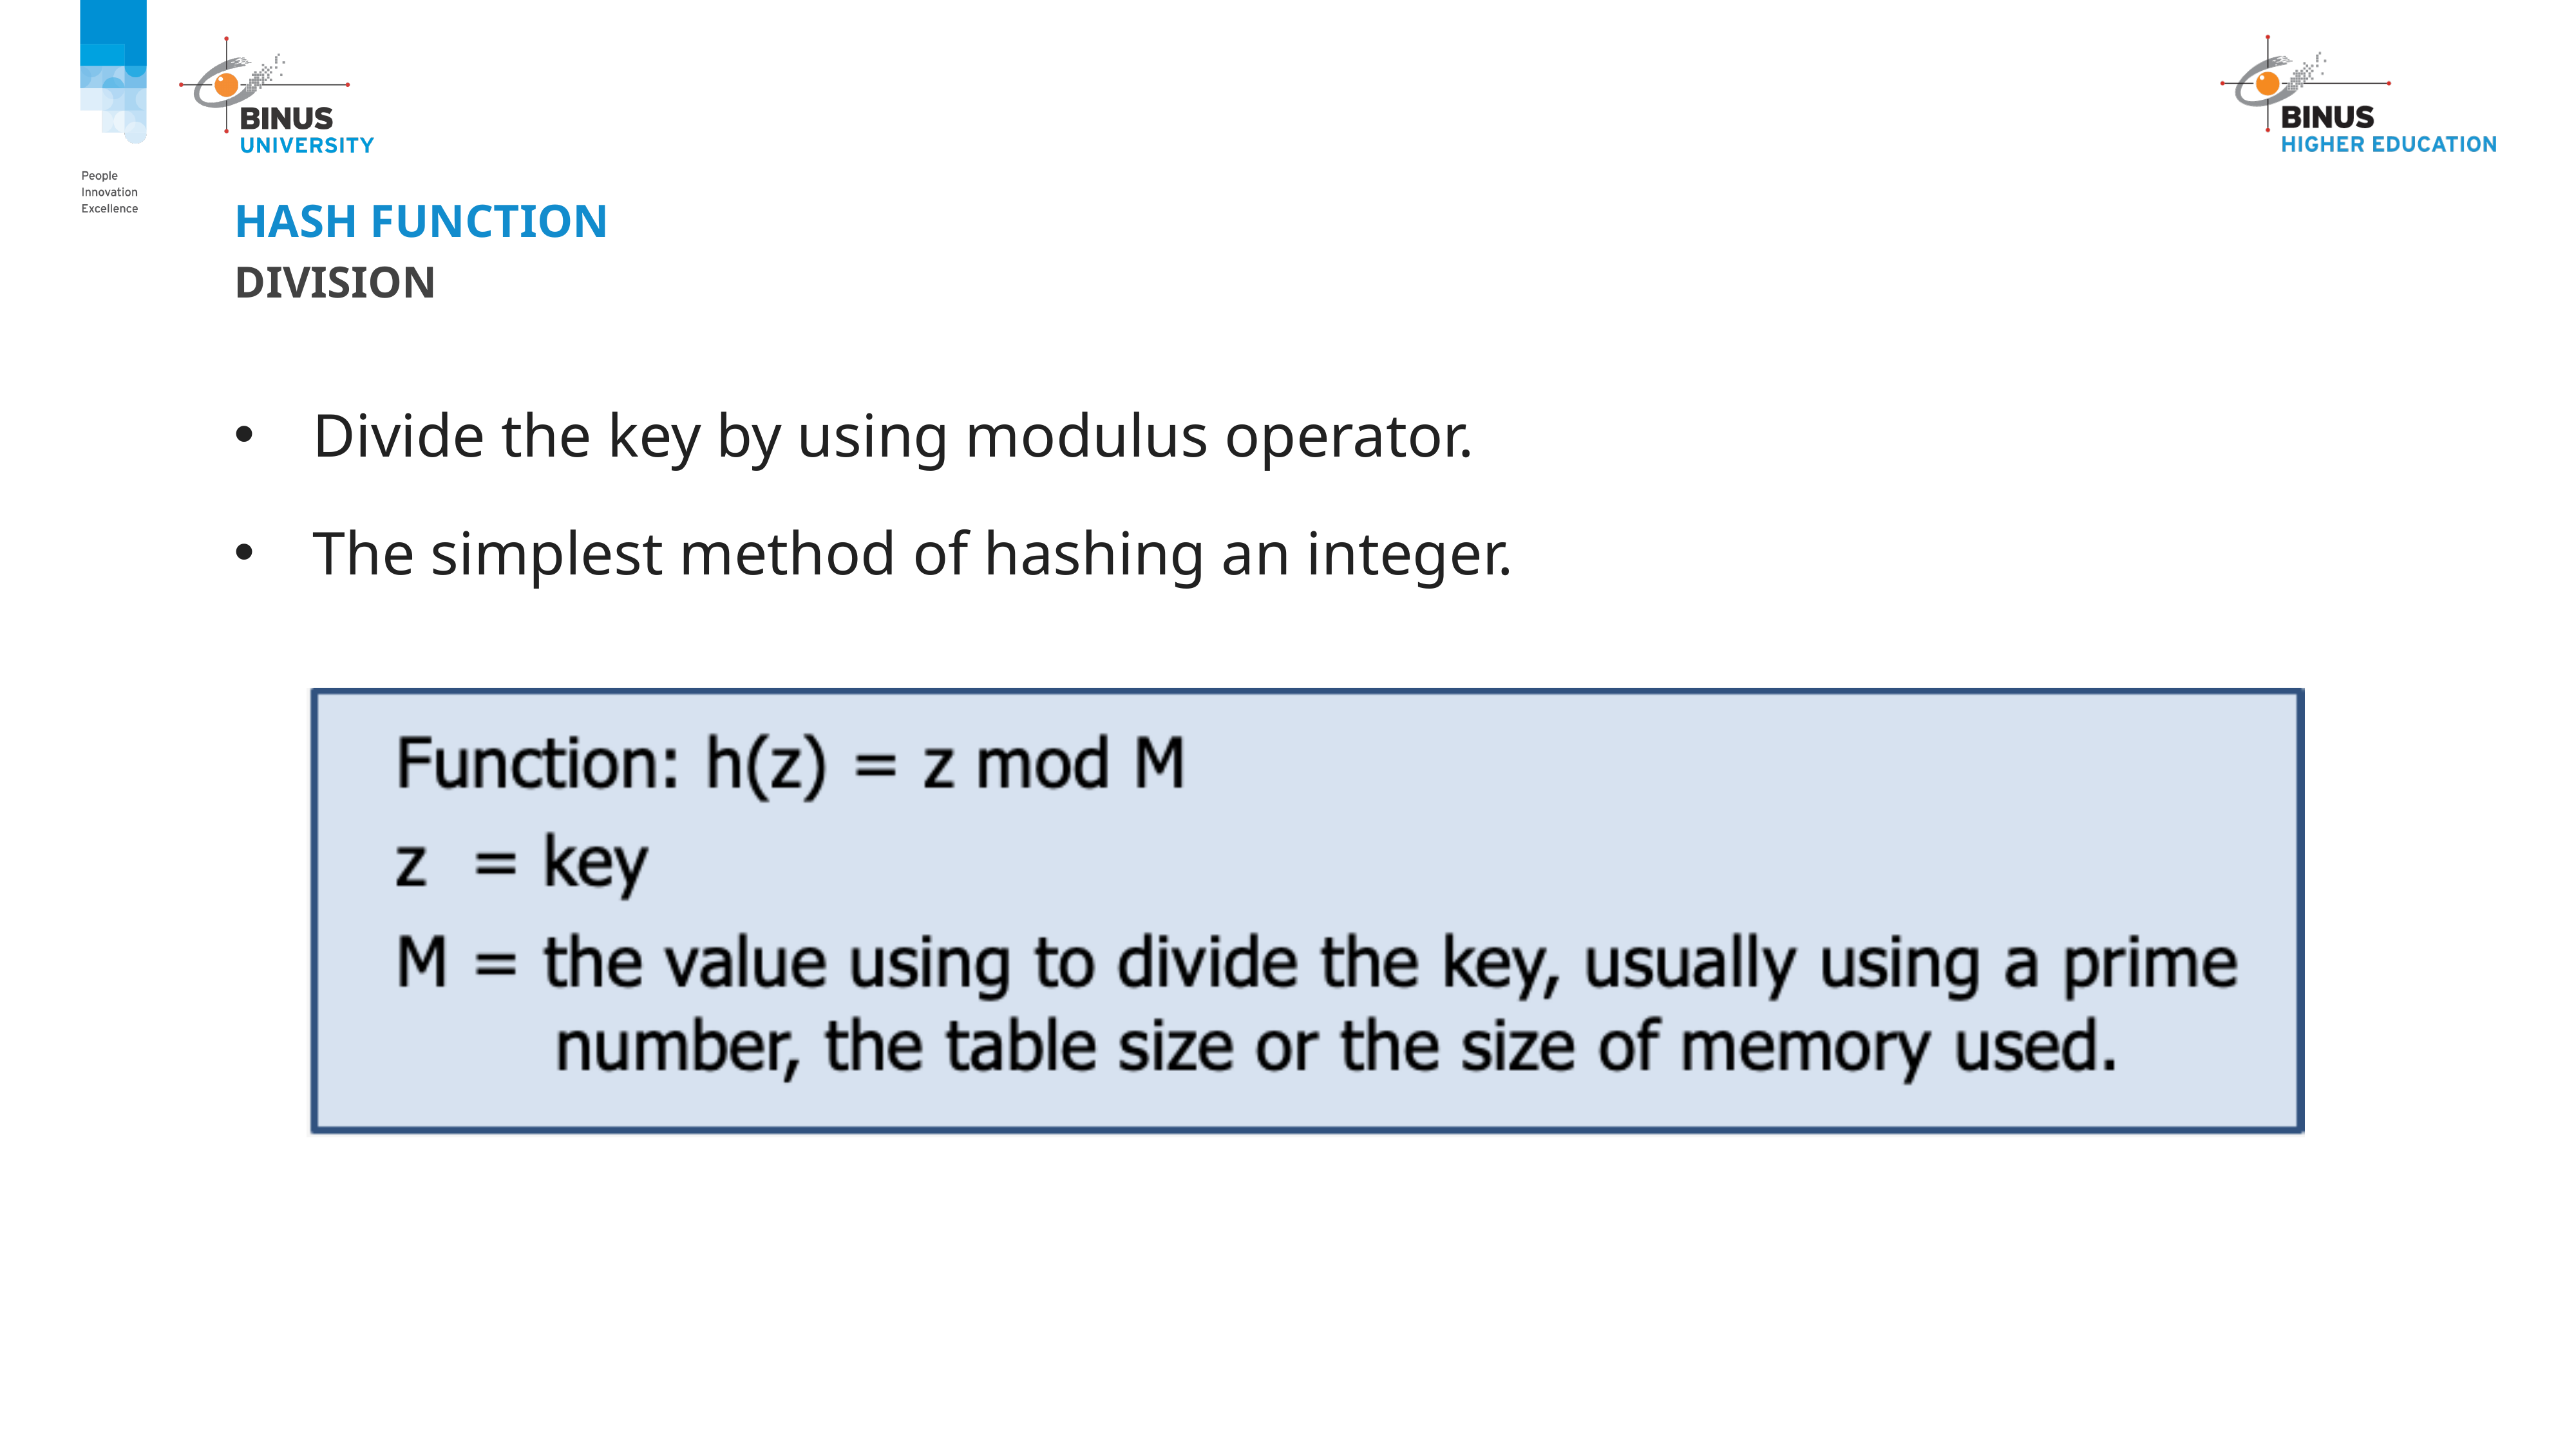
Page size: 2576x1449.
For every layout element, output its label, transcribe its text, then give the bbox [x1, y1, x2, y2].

picture [81, 146, 146, 213]
picture [2199, 0, 2496, 156]
title Hash function [228, 197, 1784, 252]
picture [307, 688, 2305, 1137]
picture [174, 25, 374, 161]
list division [228, 255, 1262, 341]
picture [80, 66, 147, 144]
list Divide the key by using modulus operator. The simplest method of hashing an integer. [228, 392, 2269, 1252]
